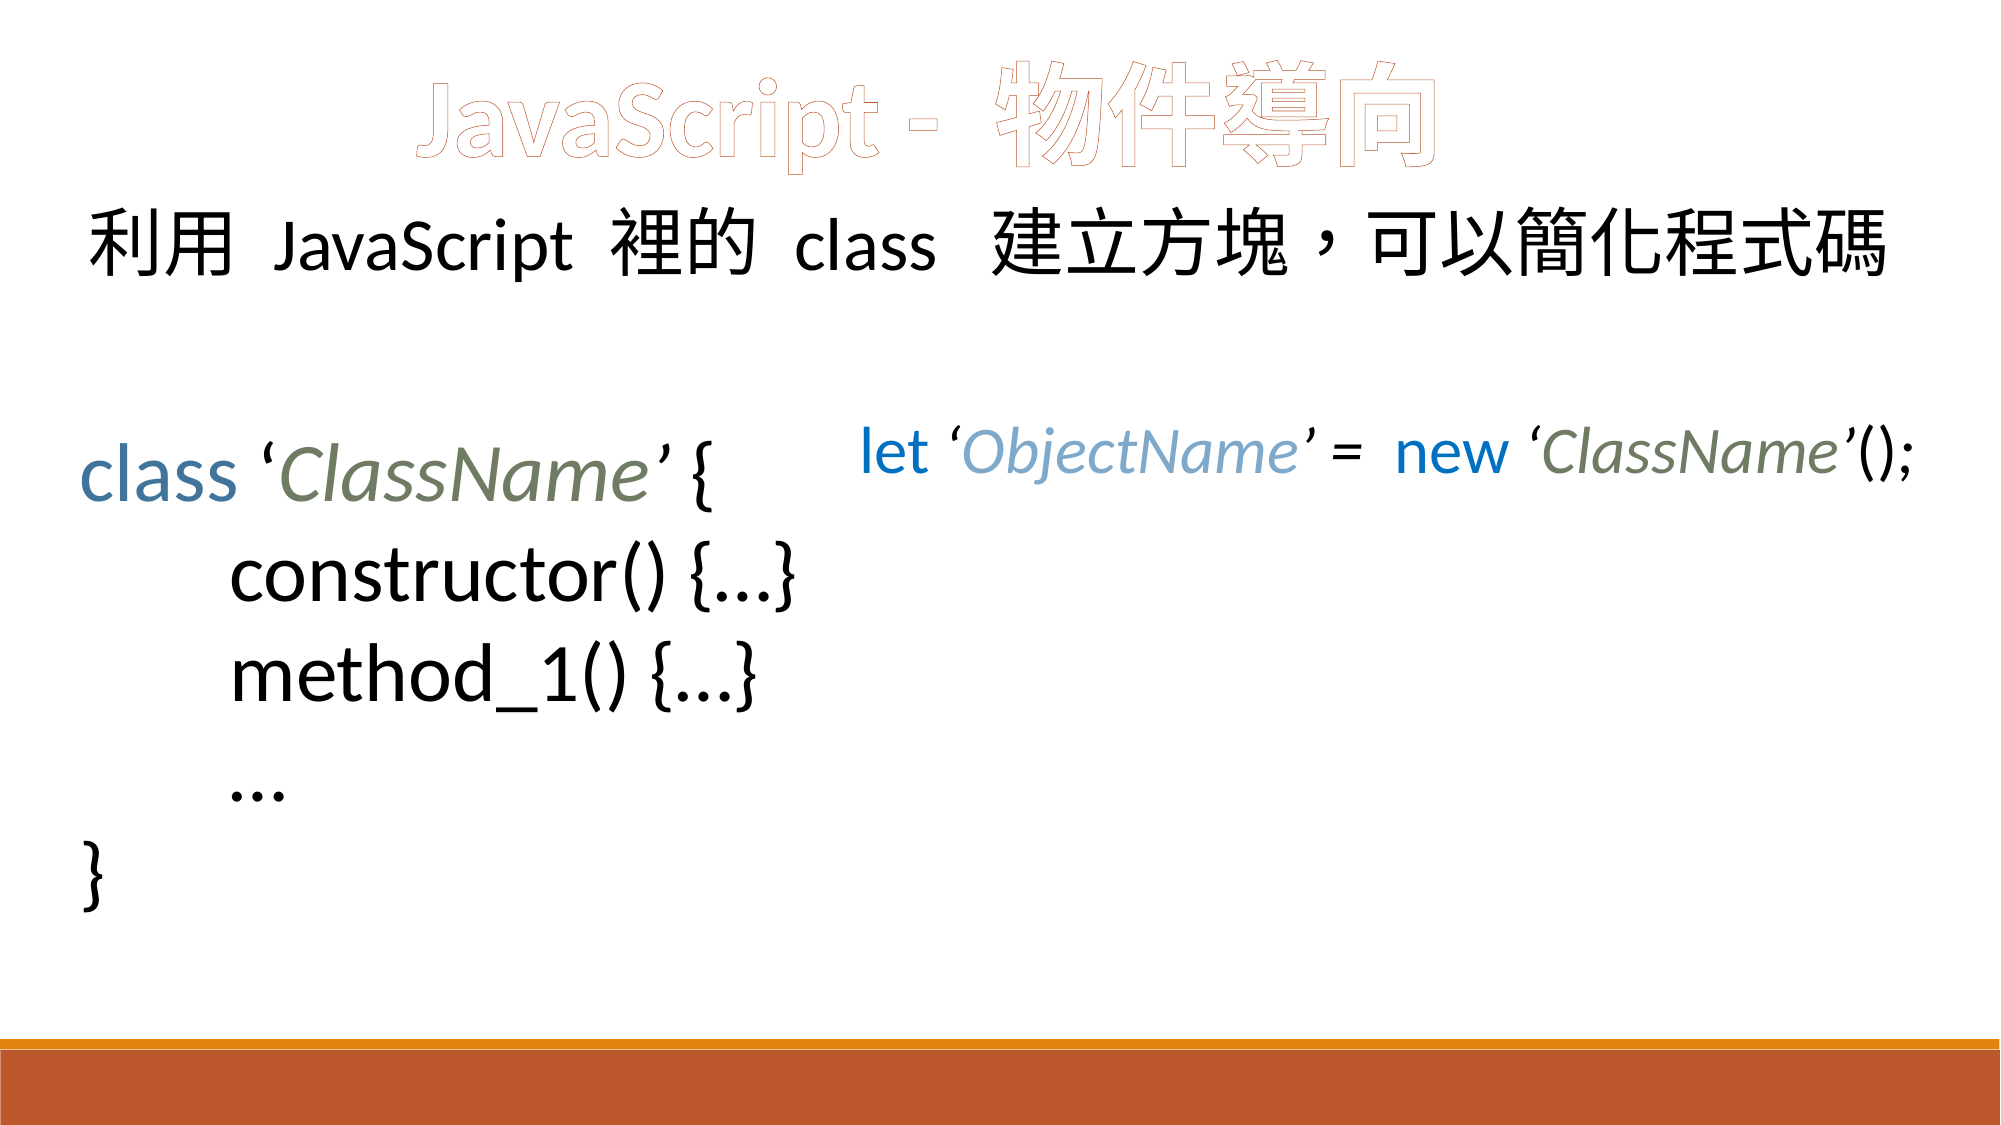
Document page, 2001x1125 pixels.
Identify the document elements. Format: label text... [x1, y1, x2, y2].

text_box 利用 JavaScript 裡的 class 建立方塊，可以簡化程式碼 [60, 188, 1918, 293]
text_box let ‘ObjectName’ = new ‘ClassName’(); [844, 399, 1930, 495]
text_box class ‘ClassName’ { constructor() {…} method_1() {…} … } [64, 410, 814, 926]
text_box JavaScript - 物件導向 [400, 36, 1459, 187]
